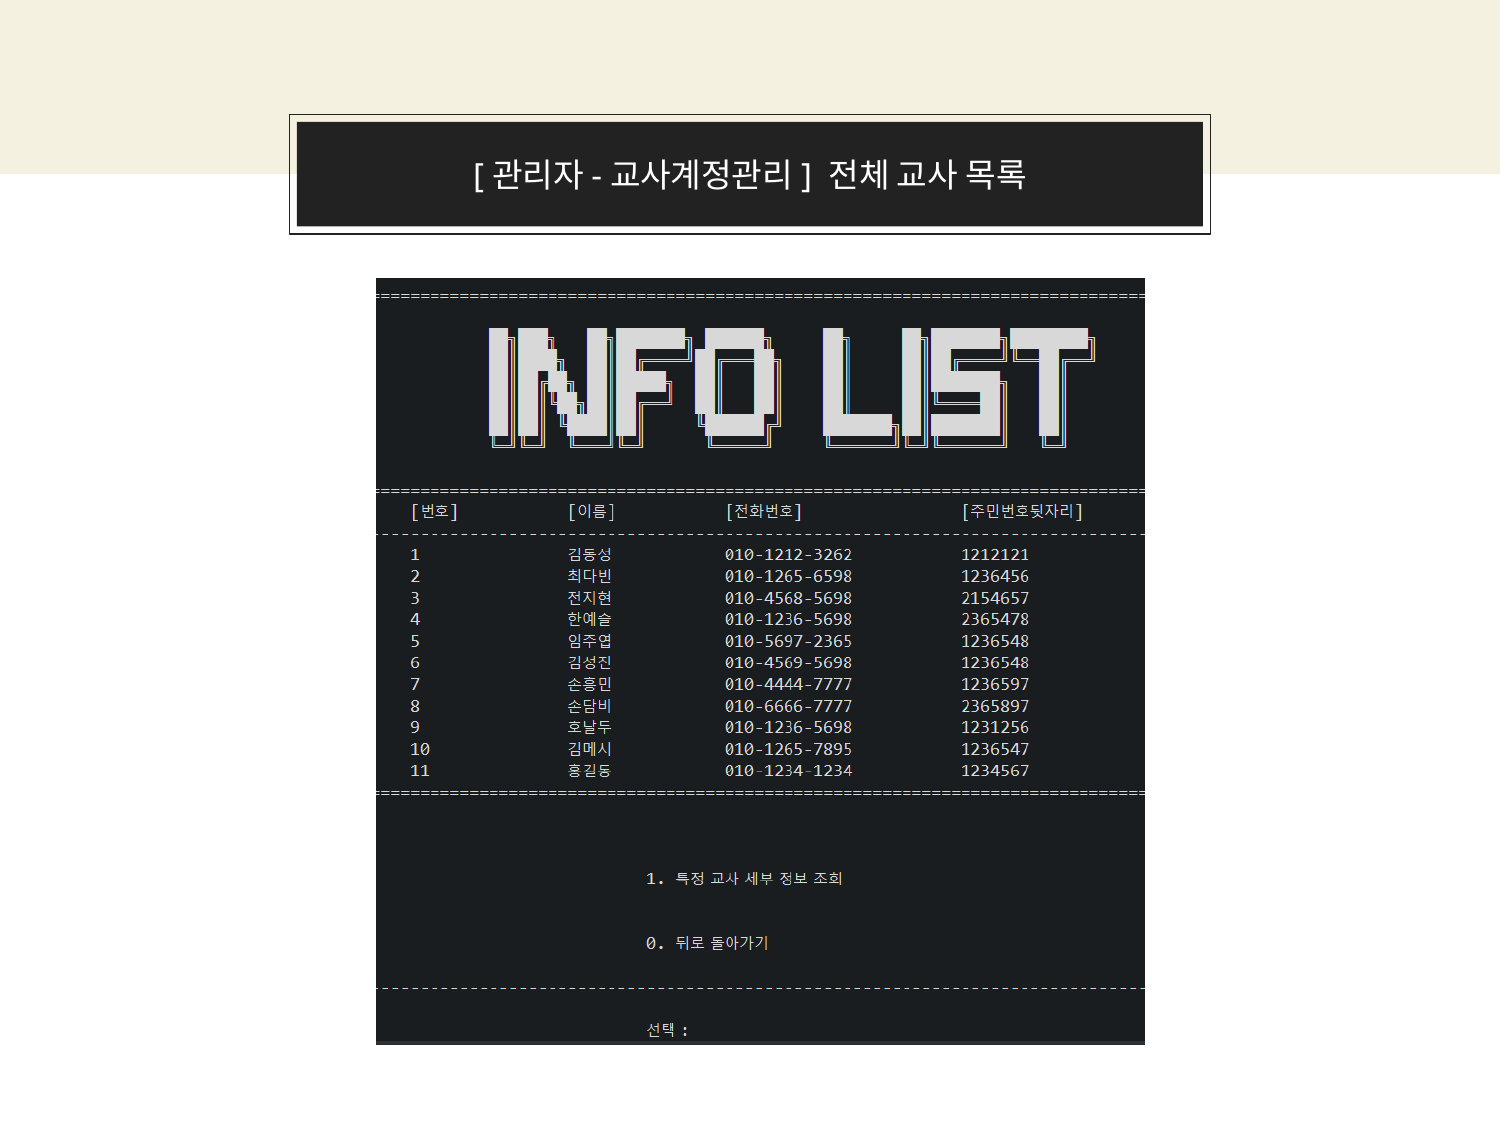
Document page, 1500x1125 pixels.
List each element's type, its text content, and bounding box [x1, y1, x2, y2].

title [관리자-교사계정관리] 전체 교사 목록 [296, 121, 1203, 227]
picture [376, 278, 1145, 1046]
